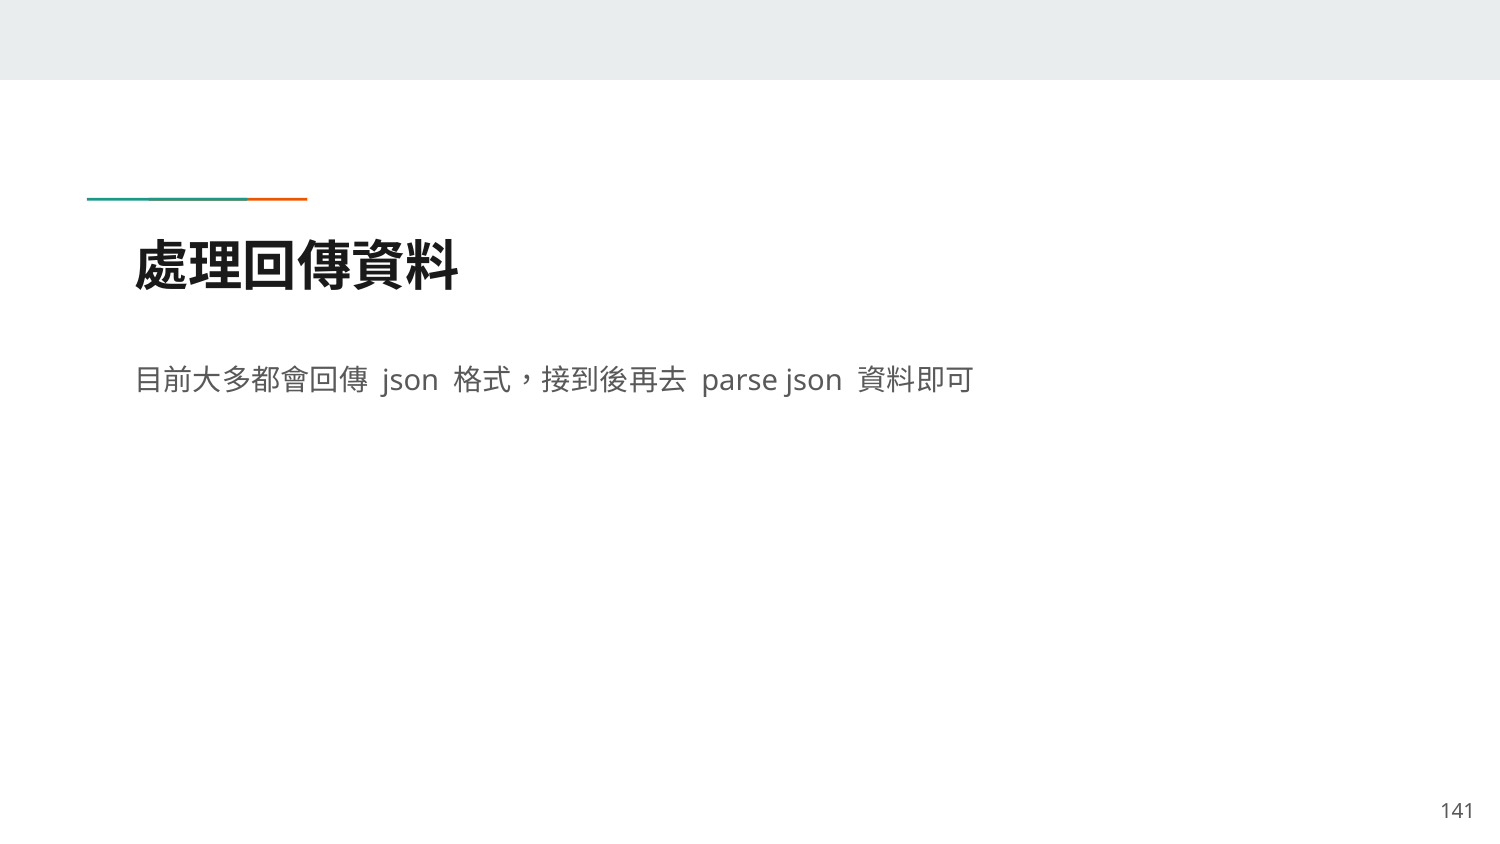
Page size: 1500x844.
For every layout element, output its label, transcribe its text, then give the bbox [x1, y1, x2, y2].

list 目前大多都會回傳 json 格式，接到後再去 parse json 資料即可 [119, 341, 1381, 712]
title 處理回傳資料 [119, 216, 1381, 305]
slide_number ‹#› [1400, 779, 1491, 844]
